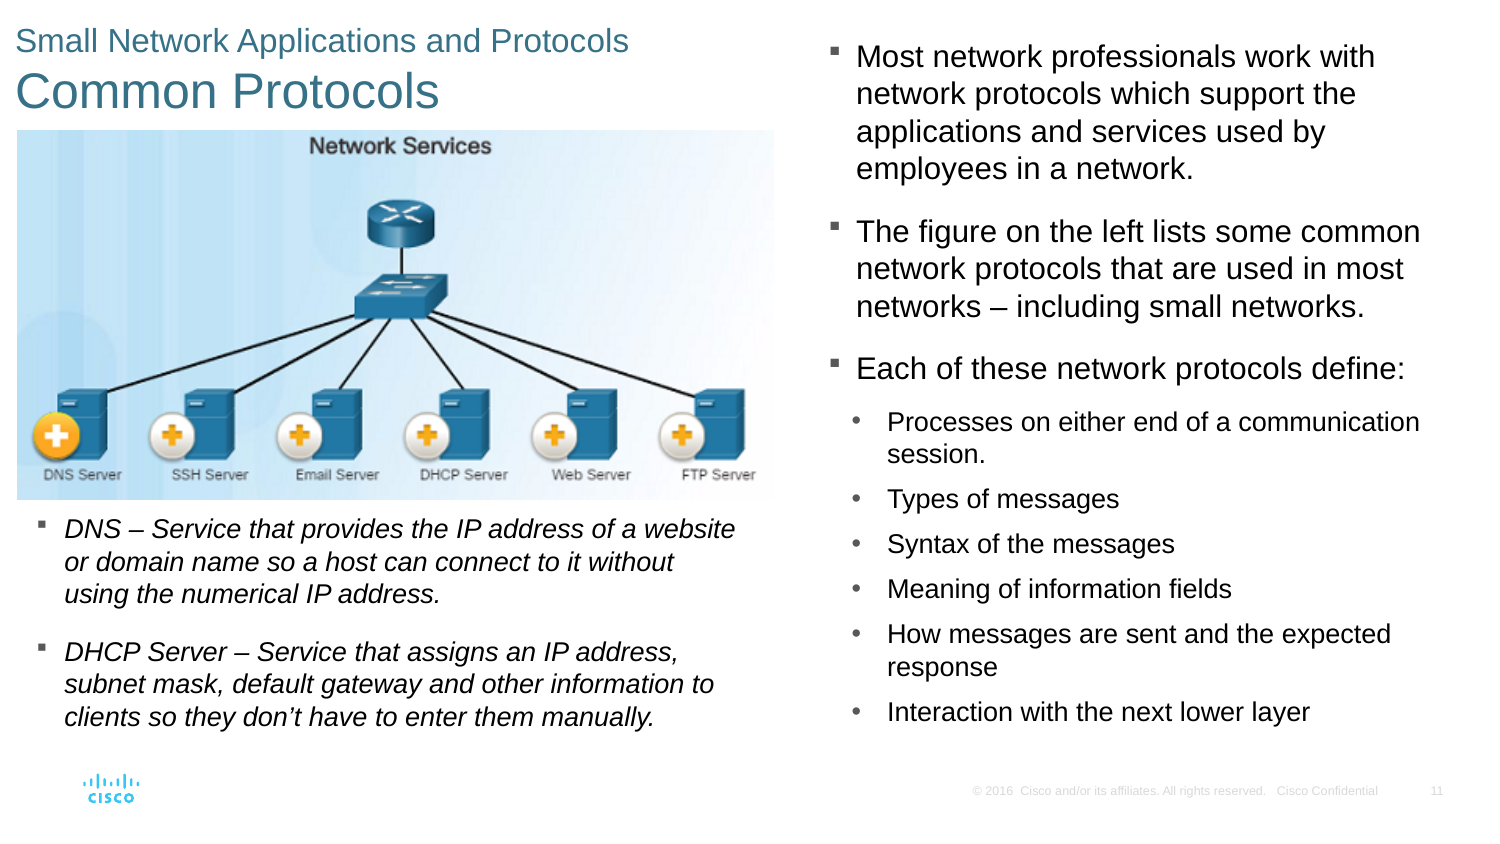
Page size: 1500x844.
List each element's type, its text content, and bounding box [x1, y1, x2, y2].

list Most network professionals work with network protocols which support the applications and services used by employees in a network. The figure on the left lists some common network protocols that are used in most networks – including small networks. Each of these network protocols define: Processes on either end of a communication session. Types of messages Syntax of the messages Meaning of information fields How messages are sent and the expected response Interaction with the next lower layer [813, 28, 1455, 760]
picture [17, 130, 775, 500]
title Small Network Applications and Protocols Common Protocols [0, 6, 756, 131]
text_box DNS – Service that provides the IP address of a website or domain name so a host can connect to it without using the numerical IP address. DHCP Server – Service that assigns an IP address, subnet mask, default gateway and other information to clients so they don’t have to enter them manually. [21, 506, 774, 760]
